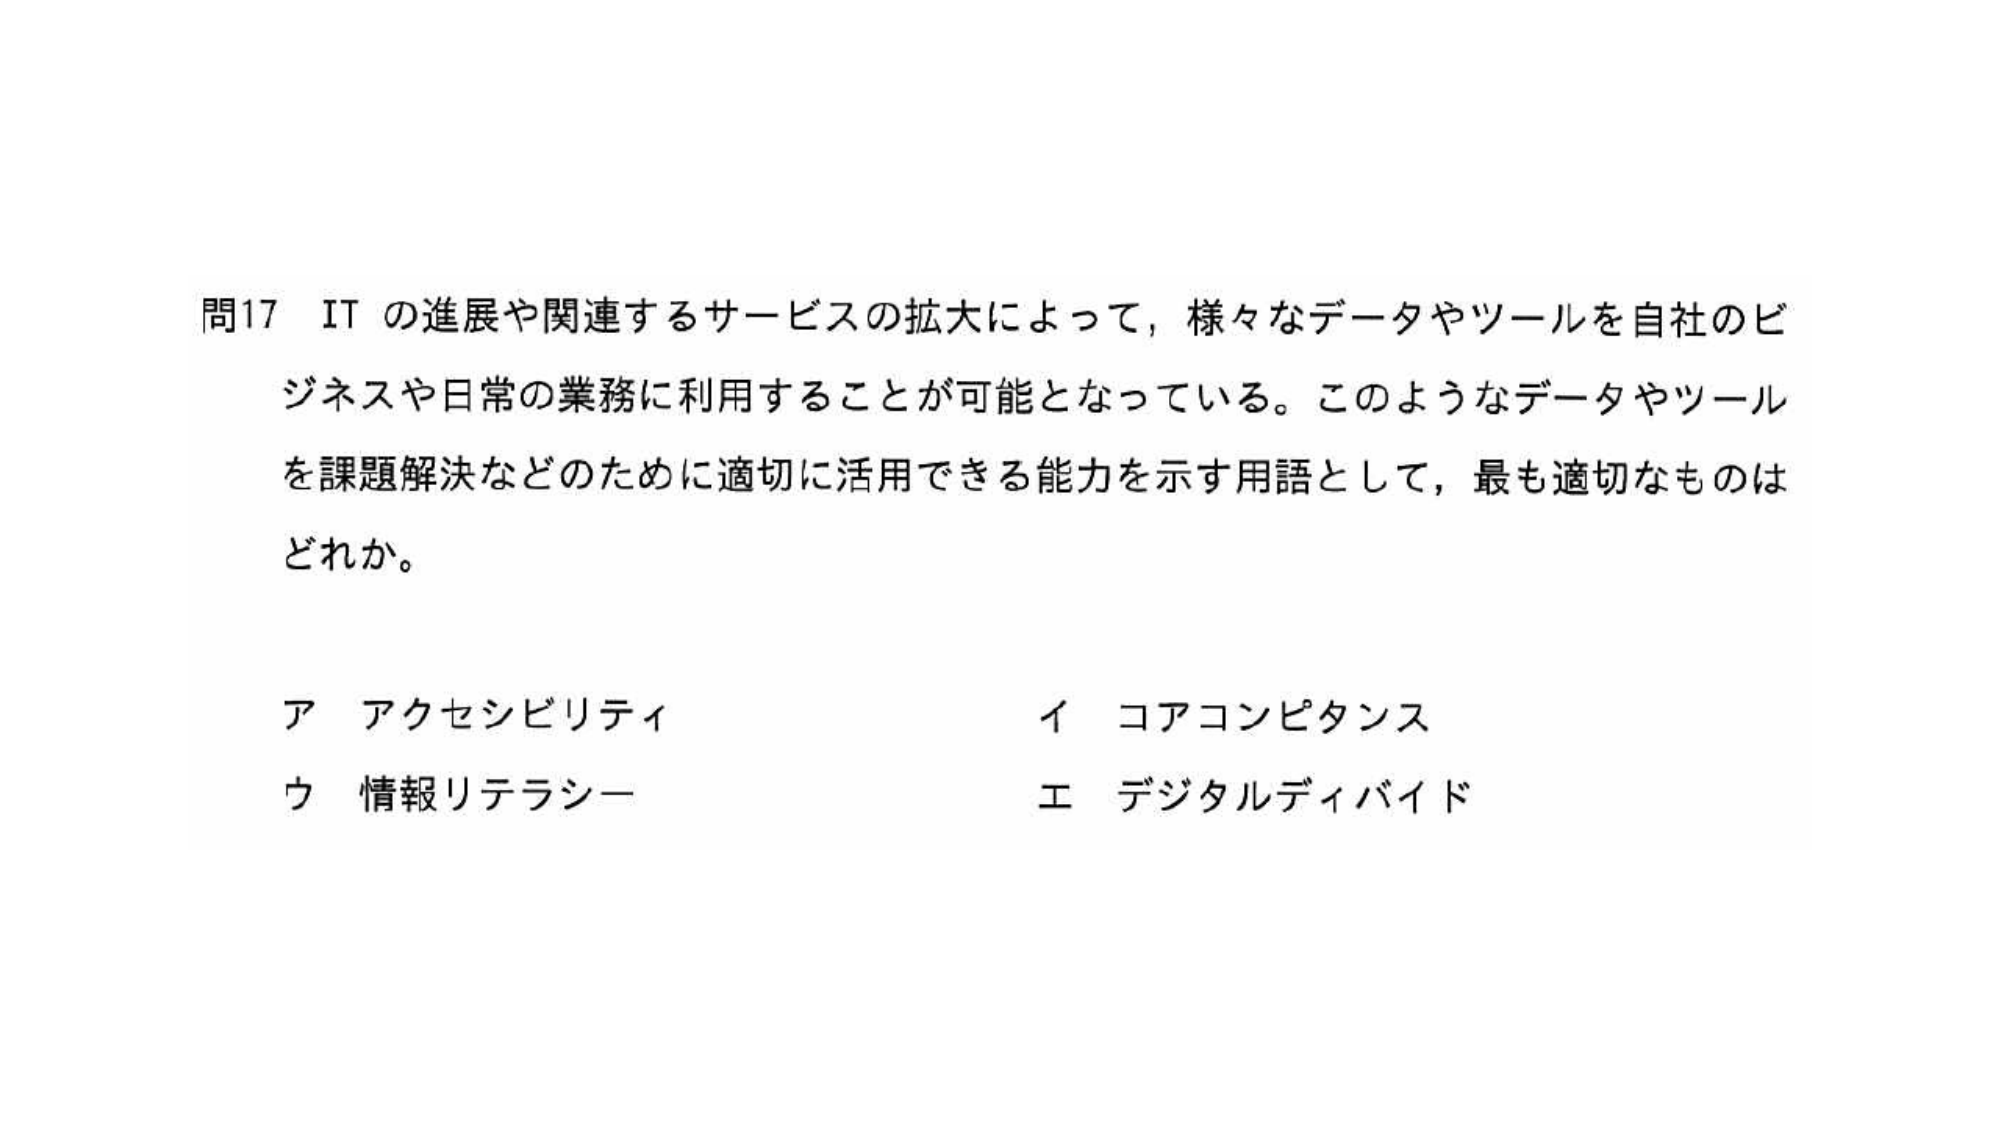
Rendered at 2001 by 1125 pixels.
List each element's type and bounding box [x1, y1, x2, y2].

picture [188, 275, 1812, 850]
